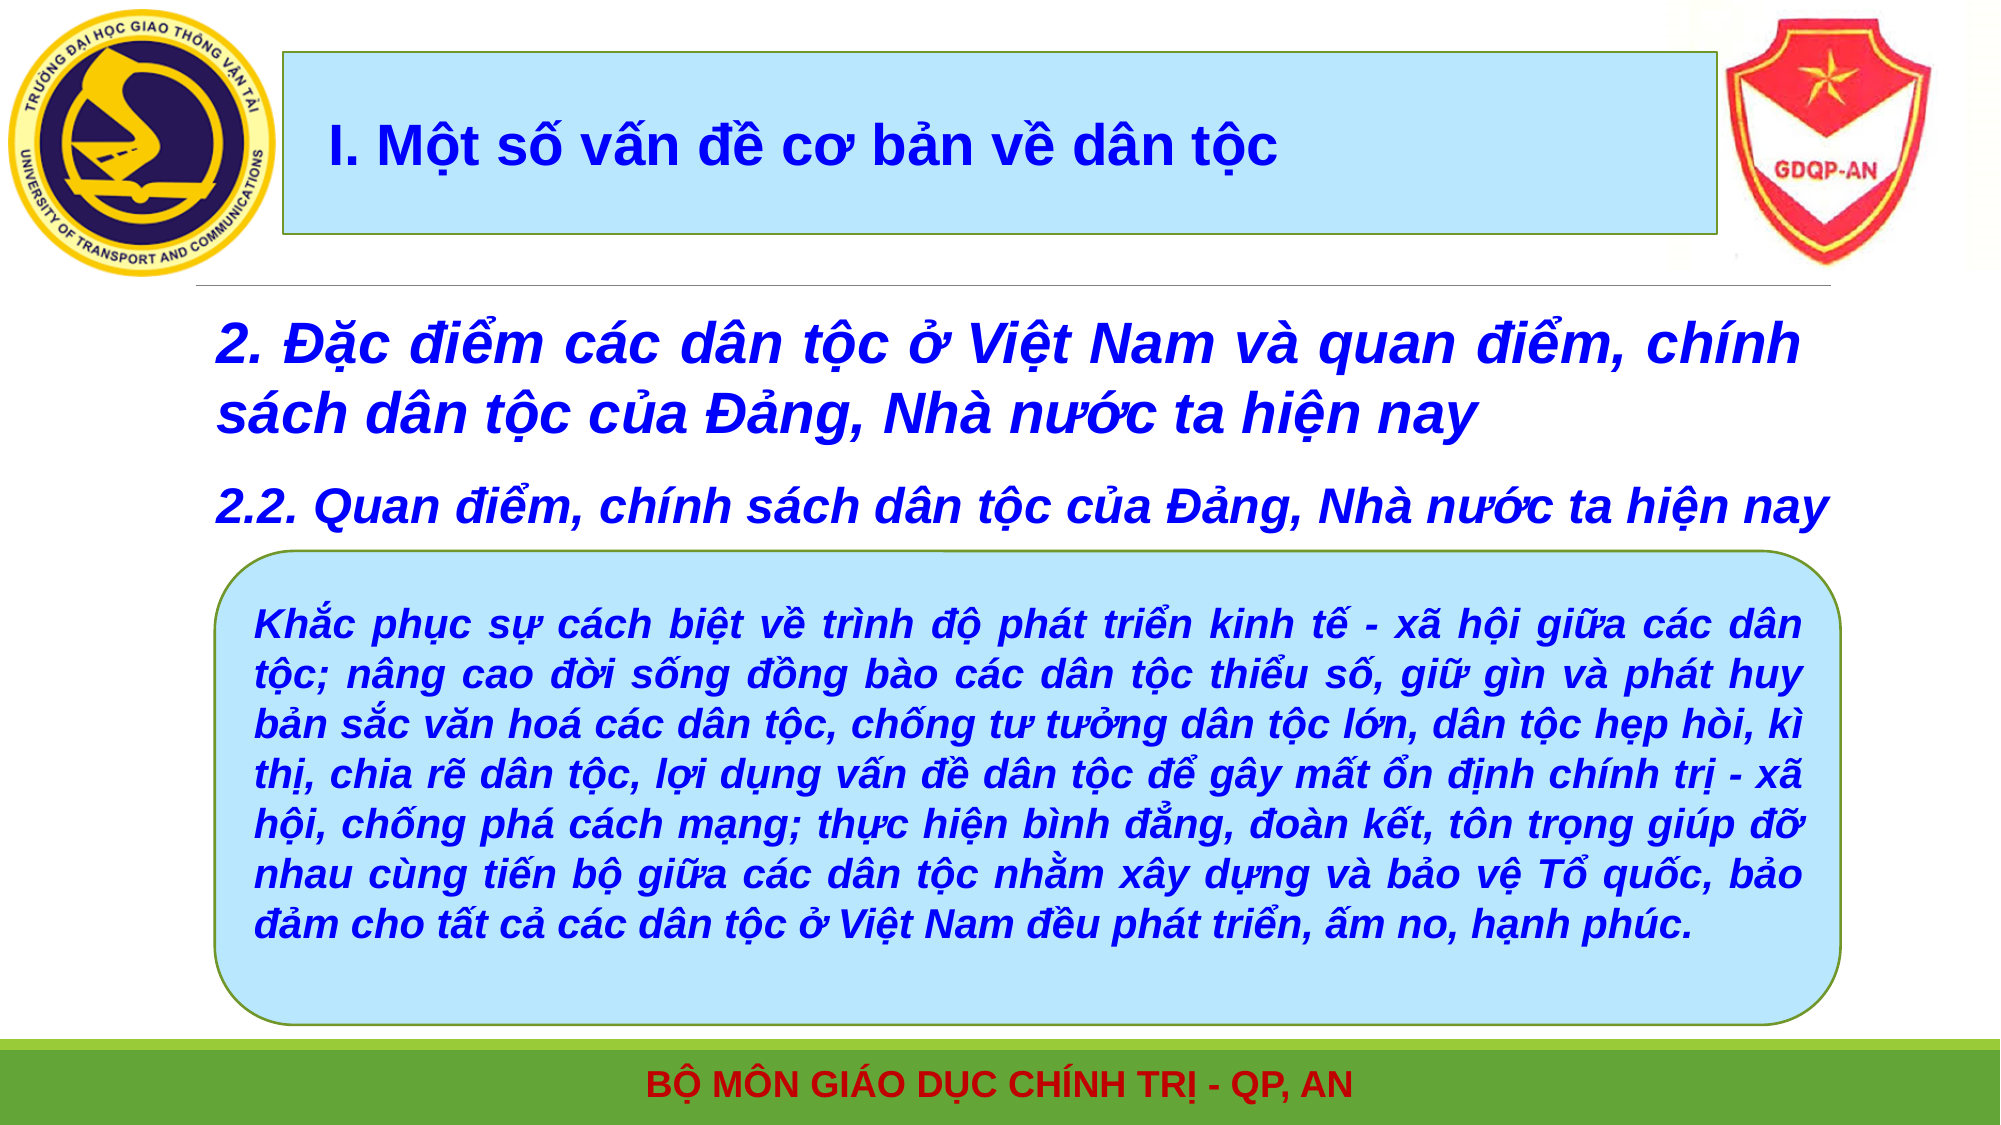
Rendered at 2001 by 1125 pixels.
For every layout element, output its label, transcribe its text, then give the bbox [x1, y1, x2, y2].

text_box [284, 51, 1663, 235]
picture [8, 9, 277, 277]
text_box 2. Đặc điểm các dân tộc ở Việt Nam và quan điểm, chính sách dân tộc của Đảng, Nhà nước ta hiện nay [201, 298, 1819, 453]
text_box Khắc phục sự cách biệt về trình độ phát triển kinh tế - xã hội giữa các dân tộc; nâng cao đời sống đồng bào các dân tộc thiểu số, giữ gìn và phát huy bản sắc văn hoá các dân tộc, chống tư tưởng dân tộc lớn, dân tộc hẹp hòi, kì thị, chia rẽ dân tộc, lợi dụng vấn đề dân tộc để gây mất ổn định chính trị - xã hội, chống phá cách mạng; thực hiện bình đẳng, đoàn kết, tôn trọng giúp đỡ nhau cùng tiến bộ giữa các dân tộc nhằm xây dựng và bảo vệ Tổ quốc, bảo đảm cho tất cả các dân tộc ở Việt Nam đều phát triển, ấm no, hạnh phúc. [239, 589, 1819, 954]
text_box BỘ MÔN GIÁO DỤC CHÍNH TRỊ - QP, AN [630, 1052, 1370, 1113]
text_box 2.2. Quan điểm, chính sách dân tộc của Đảng, Nhà nước ta hiện nay [201, 466, 1859, 542]
text_box [213, 549, 1842, 1027]
text_box I. Một số vấn đề cơ bản về dân tộc [313, 100, 1663, 185]
picture [1666, 0, 2000, 271]
